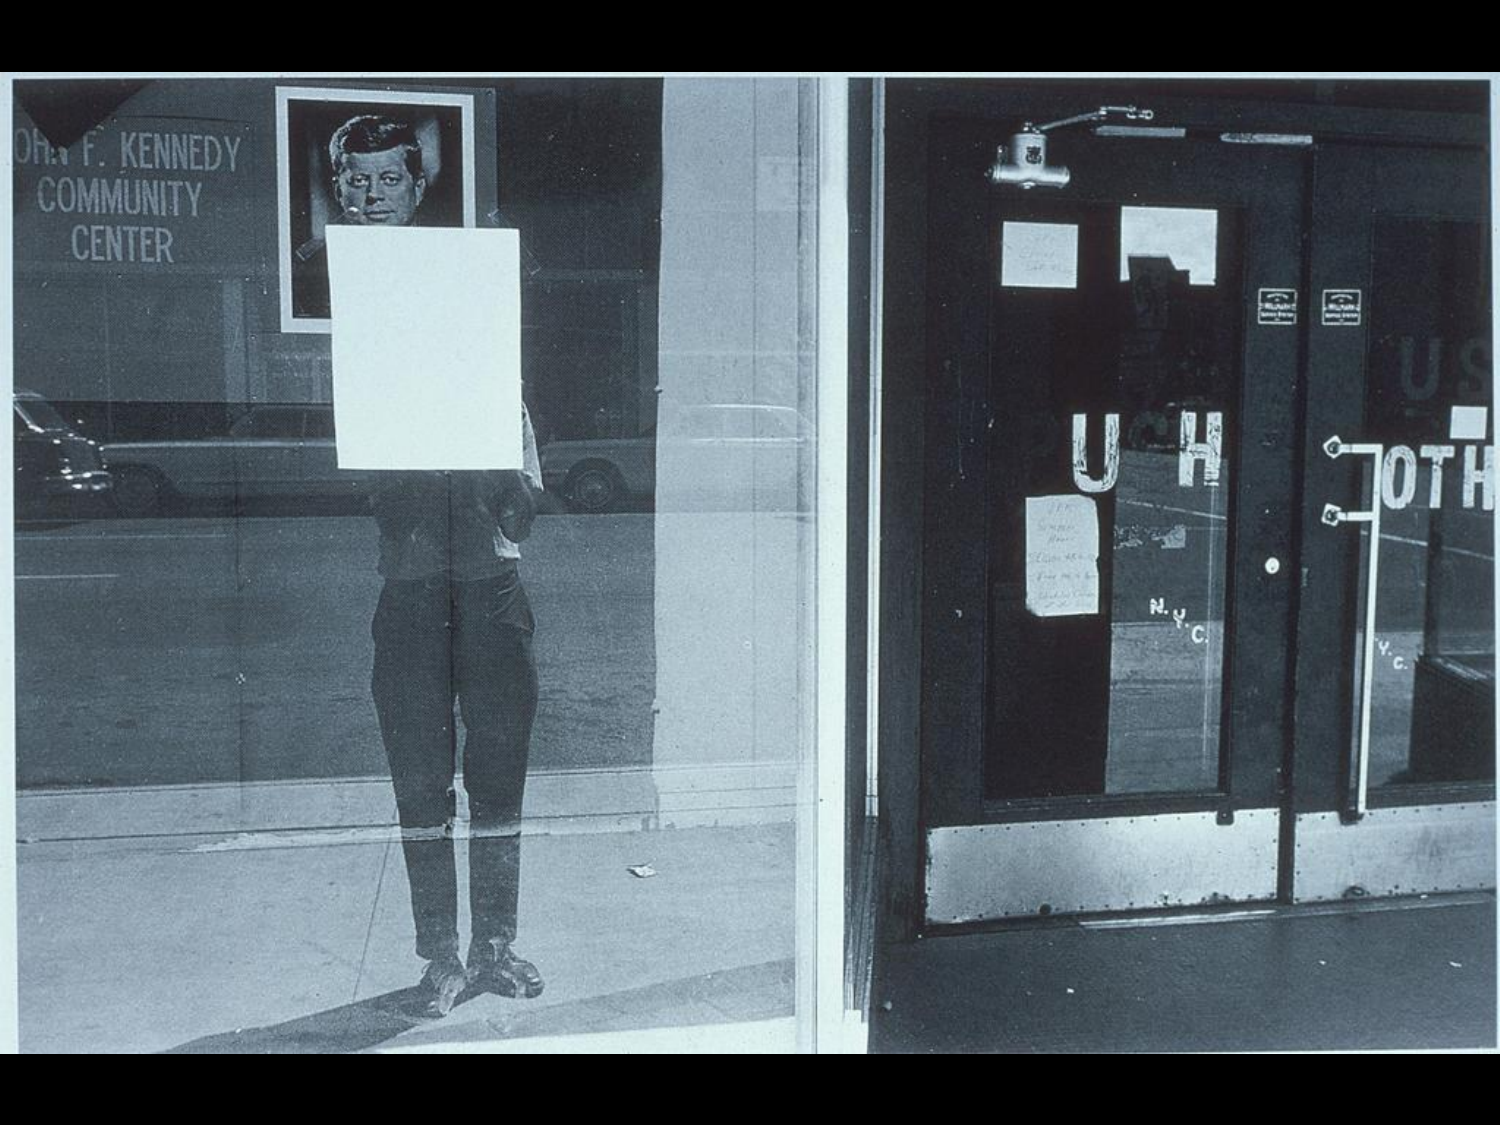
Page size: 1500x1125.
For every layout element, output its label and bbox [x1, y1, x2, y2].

picture [0, 72, 1500, 1055]
